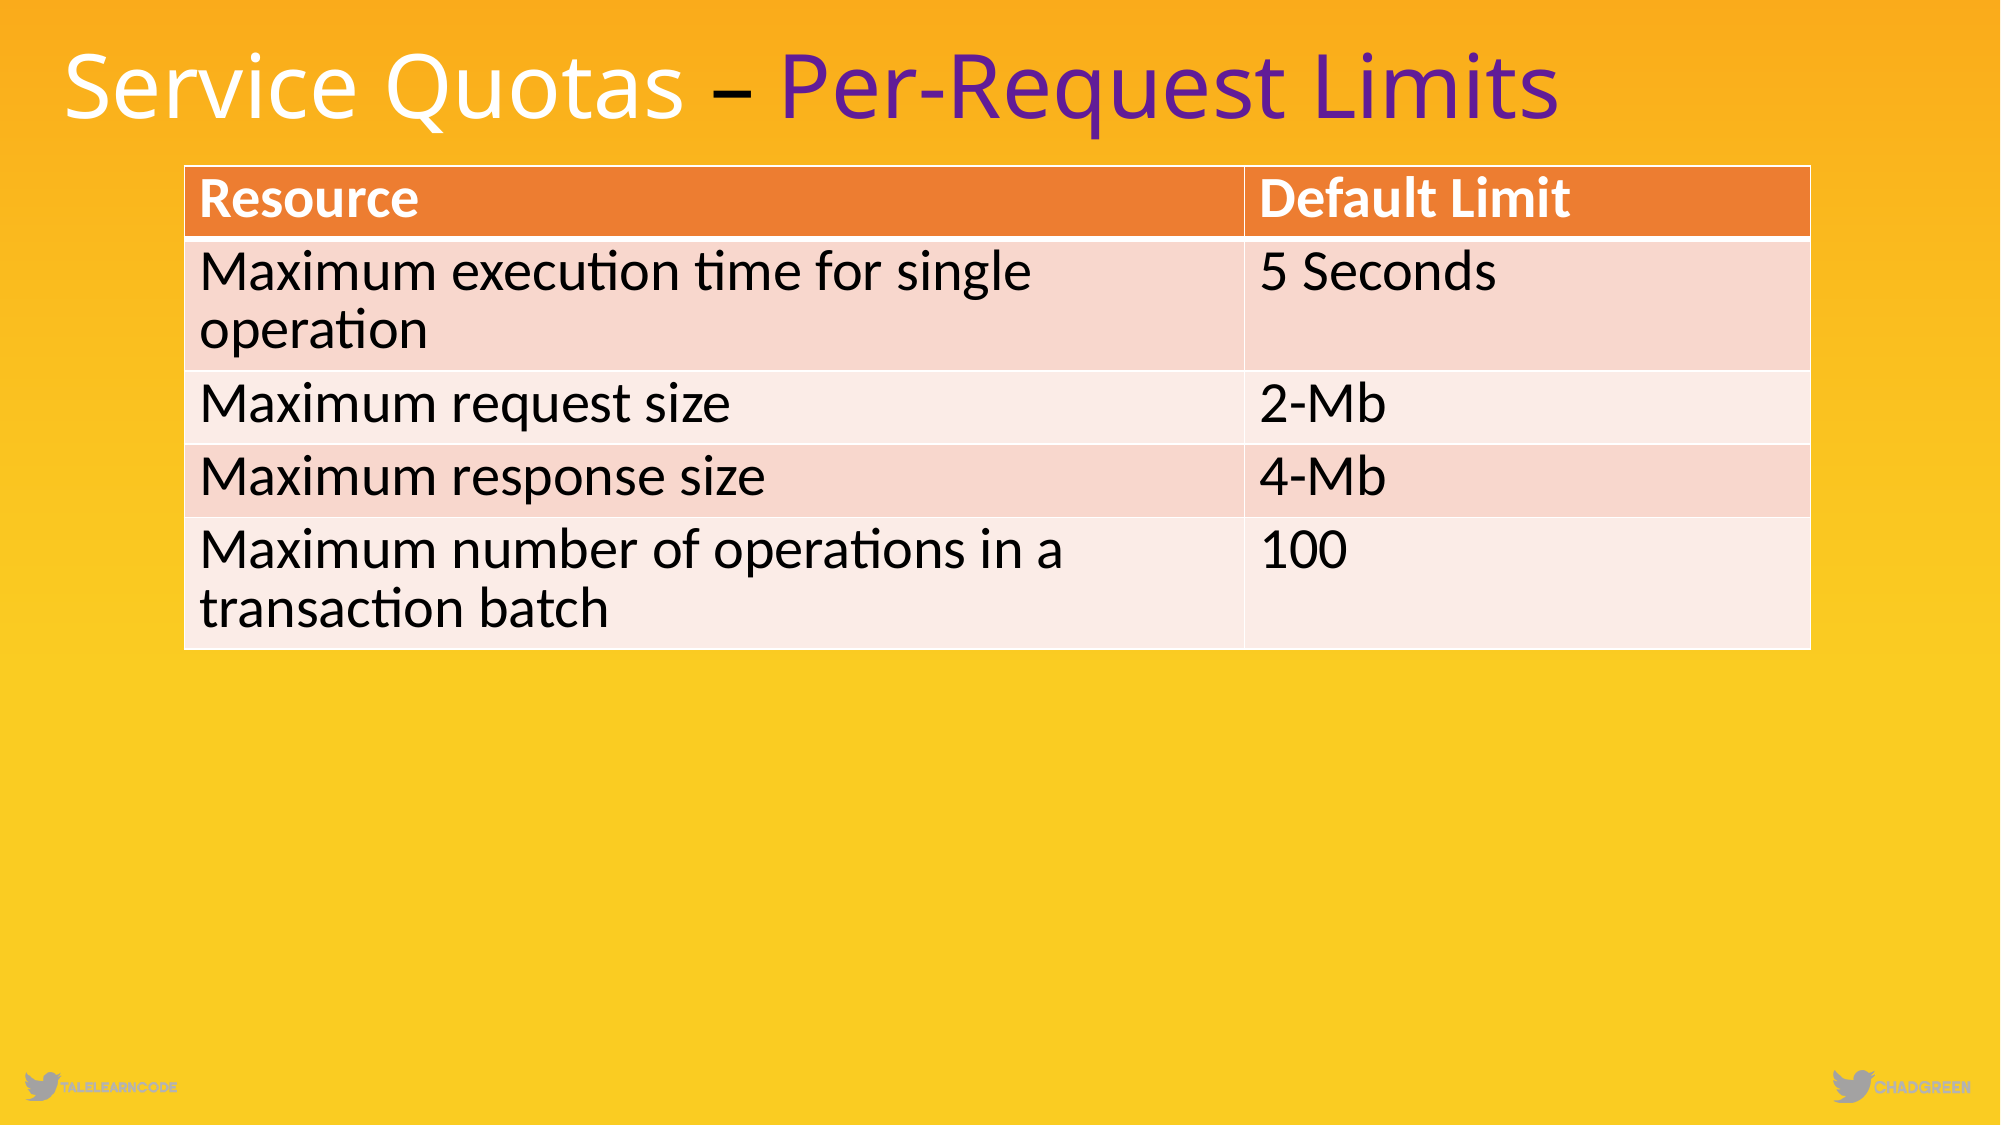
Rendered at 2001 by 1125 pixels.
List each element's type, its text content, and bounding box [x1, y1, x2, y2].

table_cell Maximum response size [185, 445, 1244, 517]
table_cell Maximum request size [185, 372, 1244, 443]
table_cell 2-Mb [1245, 372, 1810, 443]
table_header Default Limit [1245, 167, 1810, 236]
table_header Resource [185, 167, 1244, 236]
picture [0, 0, 2001, 1125]
table_cell 5 Seconds [1245, 242, 1810, 370]
table_cell 100 [1245, 518, 1810, 648]
table_cell 4-Mb [1245, 445, 1810, 517]
table_cell Maximum number of operations in a transaction batch [185, 518, 1244, 648]
title Service Quotas – Per-Request Limits [48, 34, 1947, 146]
table_cell Maximum execution time for single operation [185, 242, 1244, 370]
